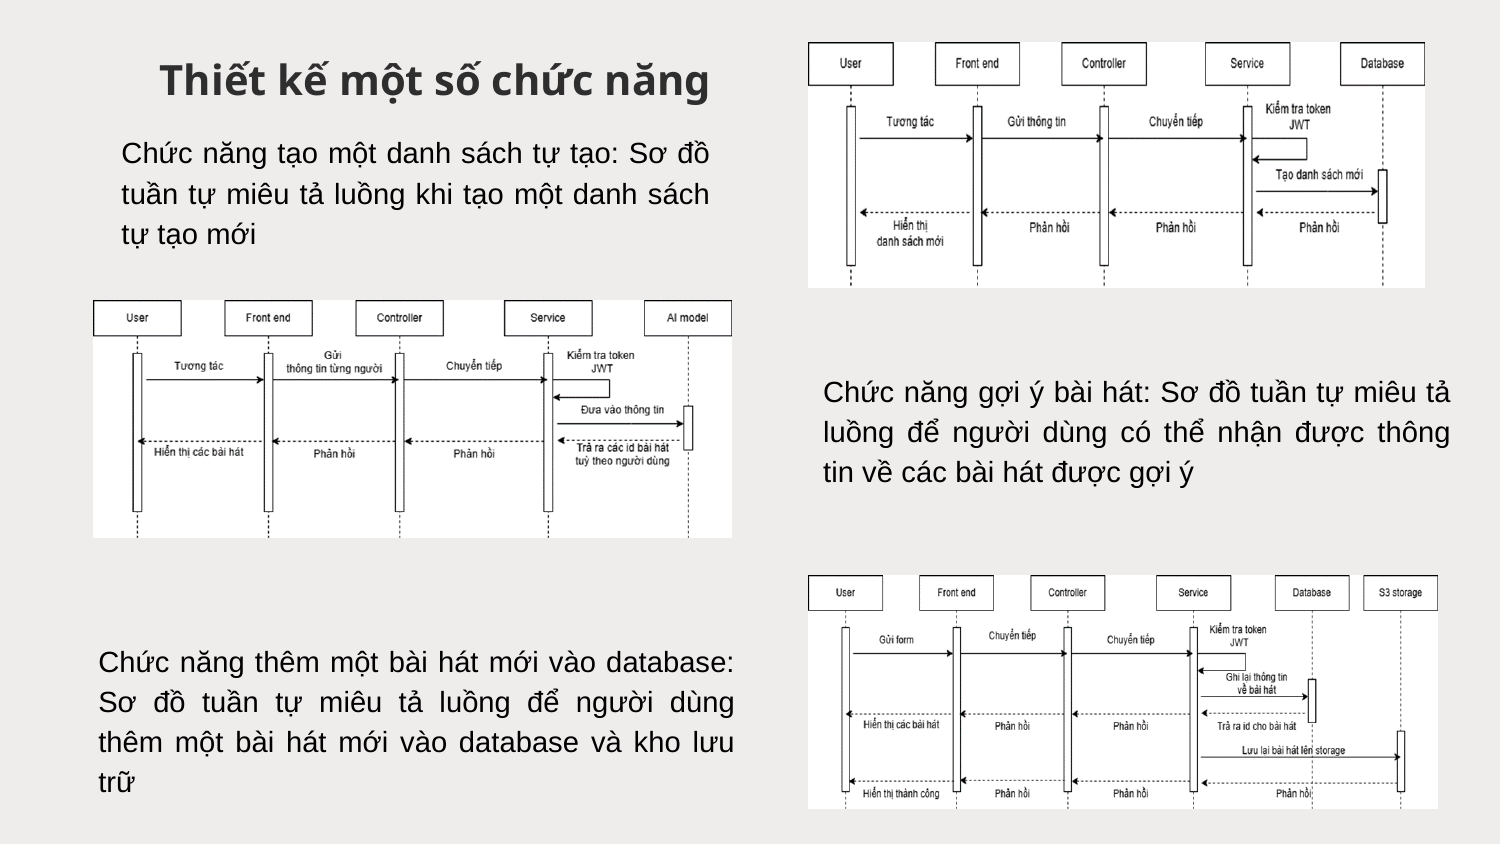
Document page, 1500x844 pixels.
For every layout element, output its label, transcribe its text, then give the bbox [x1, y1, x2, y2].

picture [808, 575, 1438, 809]
text_box Chức năng tạo một danh sách tự tạo: Sơ đồ tuần tự miêu tả luồng khi tạo một danh sách tự tạo mới [121, 129, 711, 250]
picture [808, 42, 1426, 288]
text_box Chức năng gợi ý bài hát: Sơ đồ tuần tự miêu tả luồng để người dùng có thể nhận được thông tin về các bài hát được gợi ý [823, 367, 1452, 489]
text_box Thiết kế một số chức năng [62, 53, 803, 104]
text_box Chức năng thêm một bài hát mới vào database: Sơ đồ tuần tự miêu tả luồng để người dùng thêm một bài hát mới vào database và kho lưu trữ [98, 638, 736, 799]
picture [93, 300, 732, 538]
